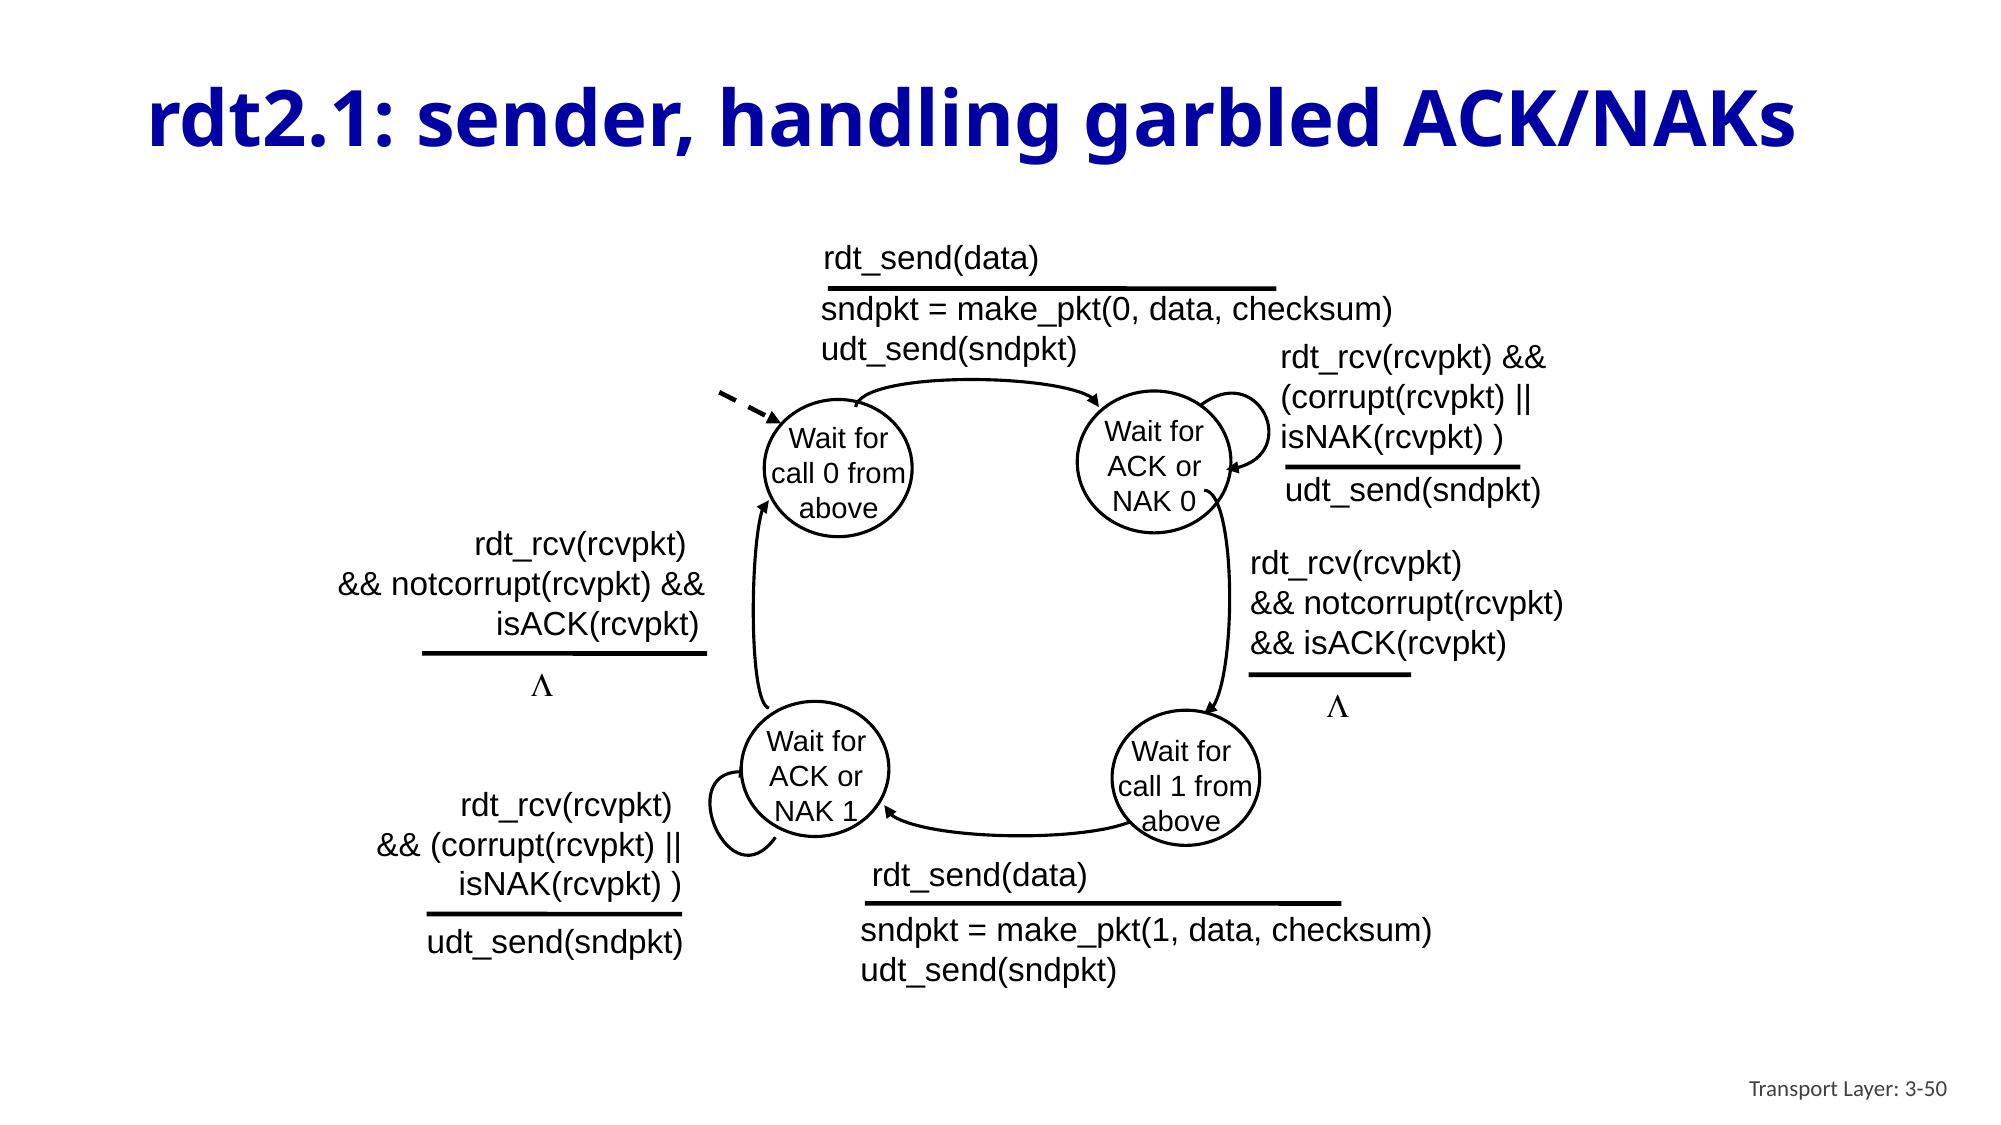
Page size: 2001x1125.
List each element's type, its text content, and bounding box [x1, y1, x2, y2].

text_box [305, 736, 768, 959]
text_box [845, 805, 1464, 967]
text_box [797, 406, 880, 411]
slide_number Transport Layer: 3-50 [1512, 1056, 1963, 1117]
text_box [767, 412, 782, 424]
text_box Wait for call 0 from above [749, 411, 929, 512]
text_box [1064, 408, 1210, 533]
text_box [1204, 490, 1727, 732]
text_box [806, 228, 1413, 408]
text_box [1089, 710, 1273, 846]
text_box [1210, 328, 1787, 527]
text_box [125, 500, 769, 711]
title rdt2.1: sender, handling garbled ACK/NAKs [131, 47, 1952, 195]
text_box [781, 512, 895, 537]
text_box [730, 701, 903, 837]
